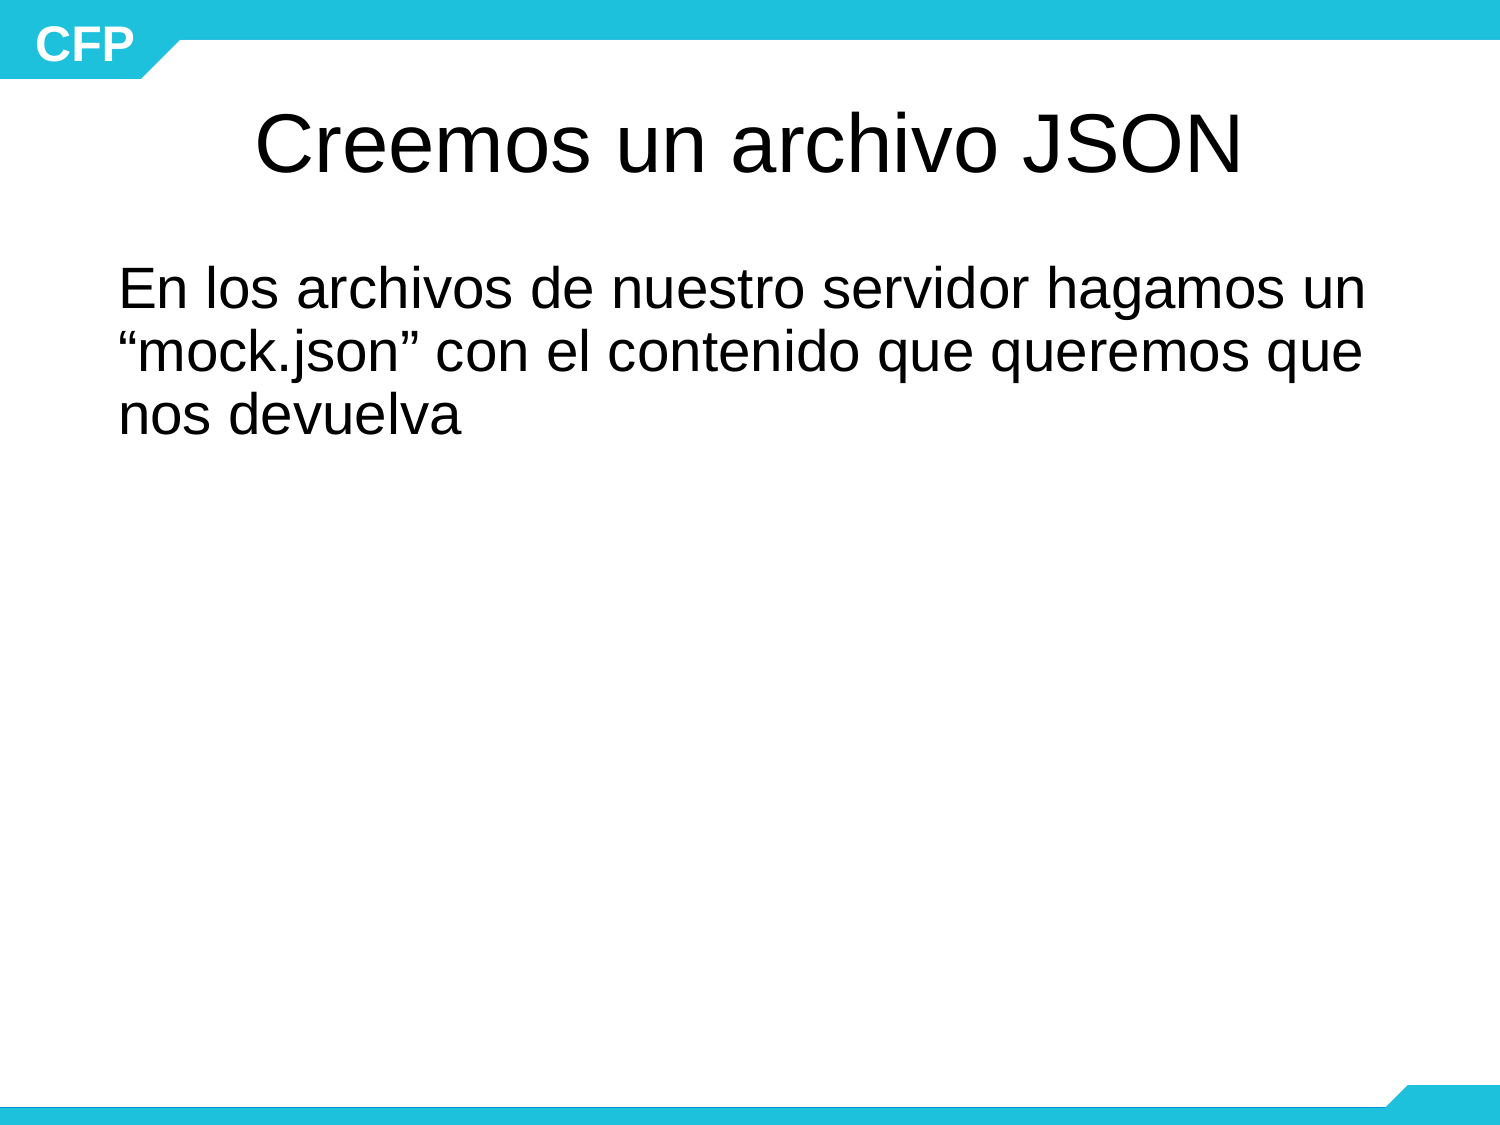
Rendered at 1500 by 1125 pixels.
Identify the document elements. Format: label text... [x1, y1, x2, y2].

title Creemos un archivo JSON [103, 45, 1397, 246]
list En los archivos de nuestro servidor hagamos un “mock.json” con el contenido que queremos que nos devuelva [103, 251, 1397, 1069]
